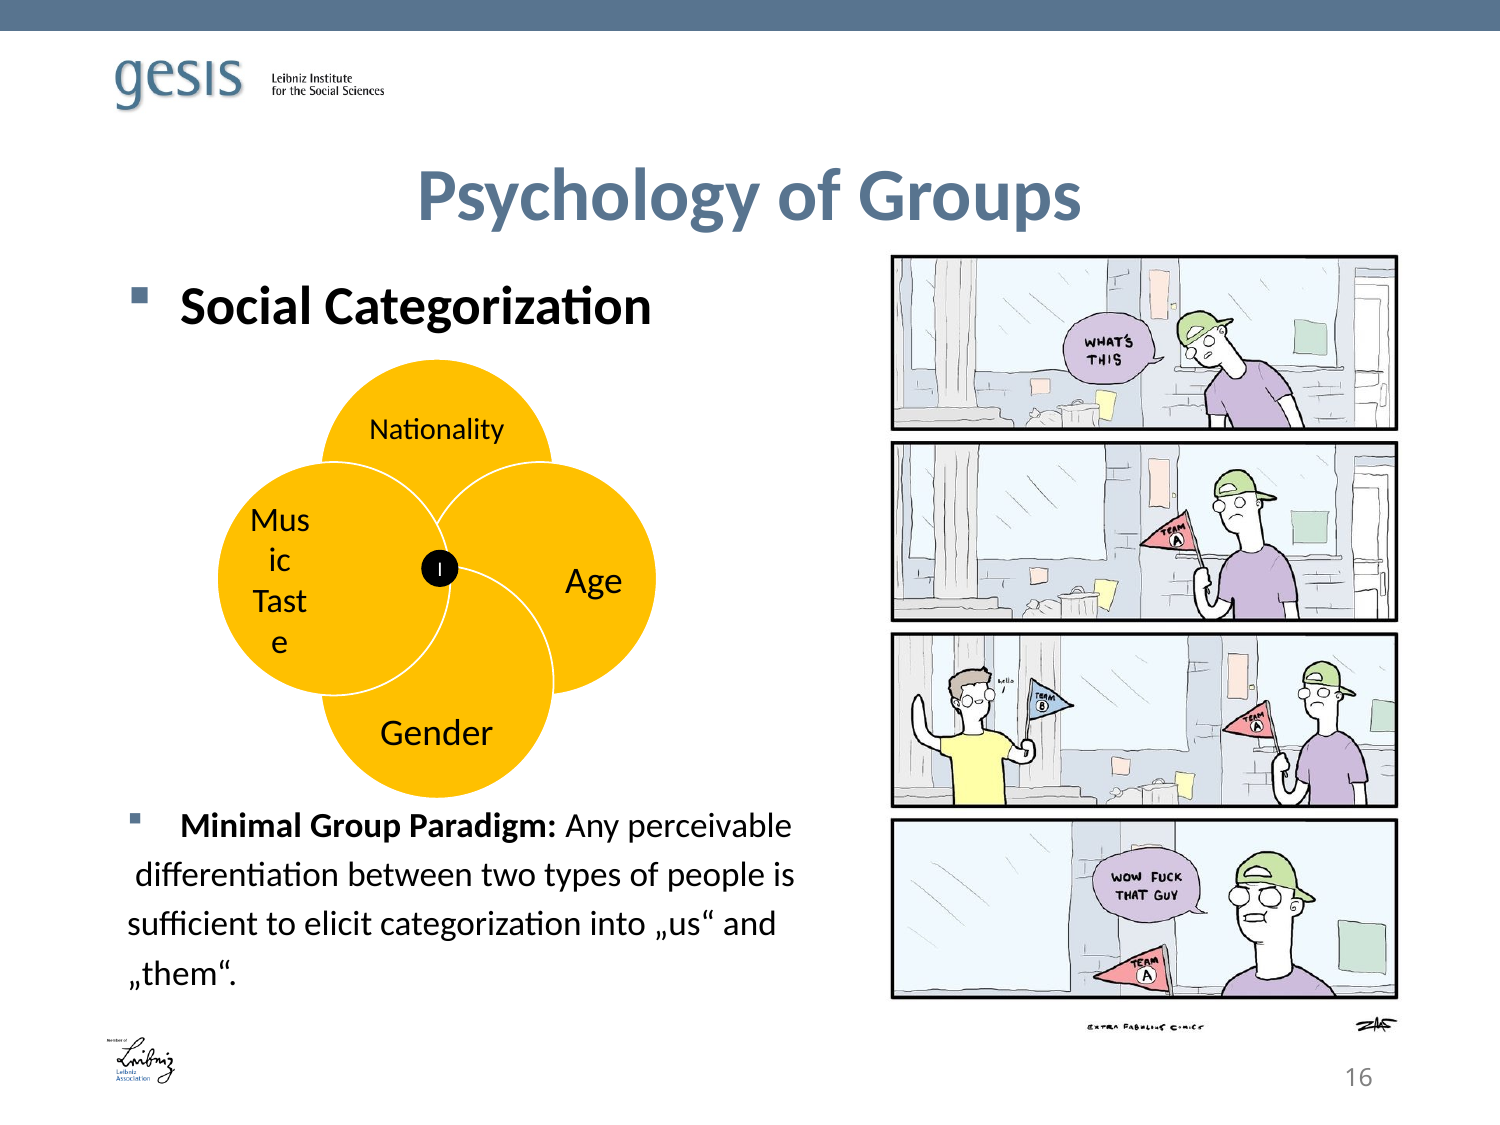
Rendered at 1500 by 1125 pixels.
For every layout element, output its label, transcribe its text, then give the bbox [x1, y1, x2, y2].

picture [879, 243, 1408, 1039]
title Psychology of Groups [112, 148, 1388, 233]
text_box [170, 349, 703, 799]
picture [102, 1033, 179, 1087]
slide_number 16 [1068, 1046, 1388, 1107]
list Social Categorization Minimal Group Paradigm: Any perceivable differentiation between two types of people is sufficient to elicit categorization into „us“ and „them“. [112, 262, 879, 1005]
picture [113, 58, 384, 115]
